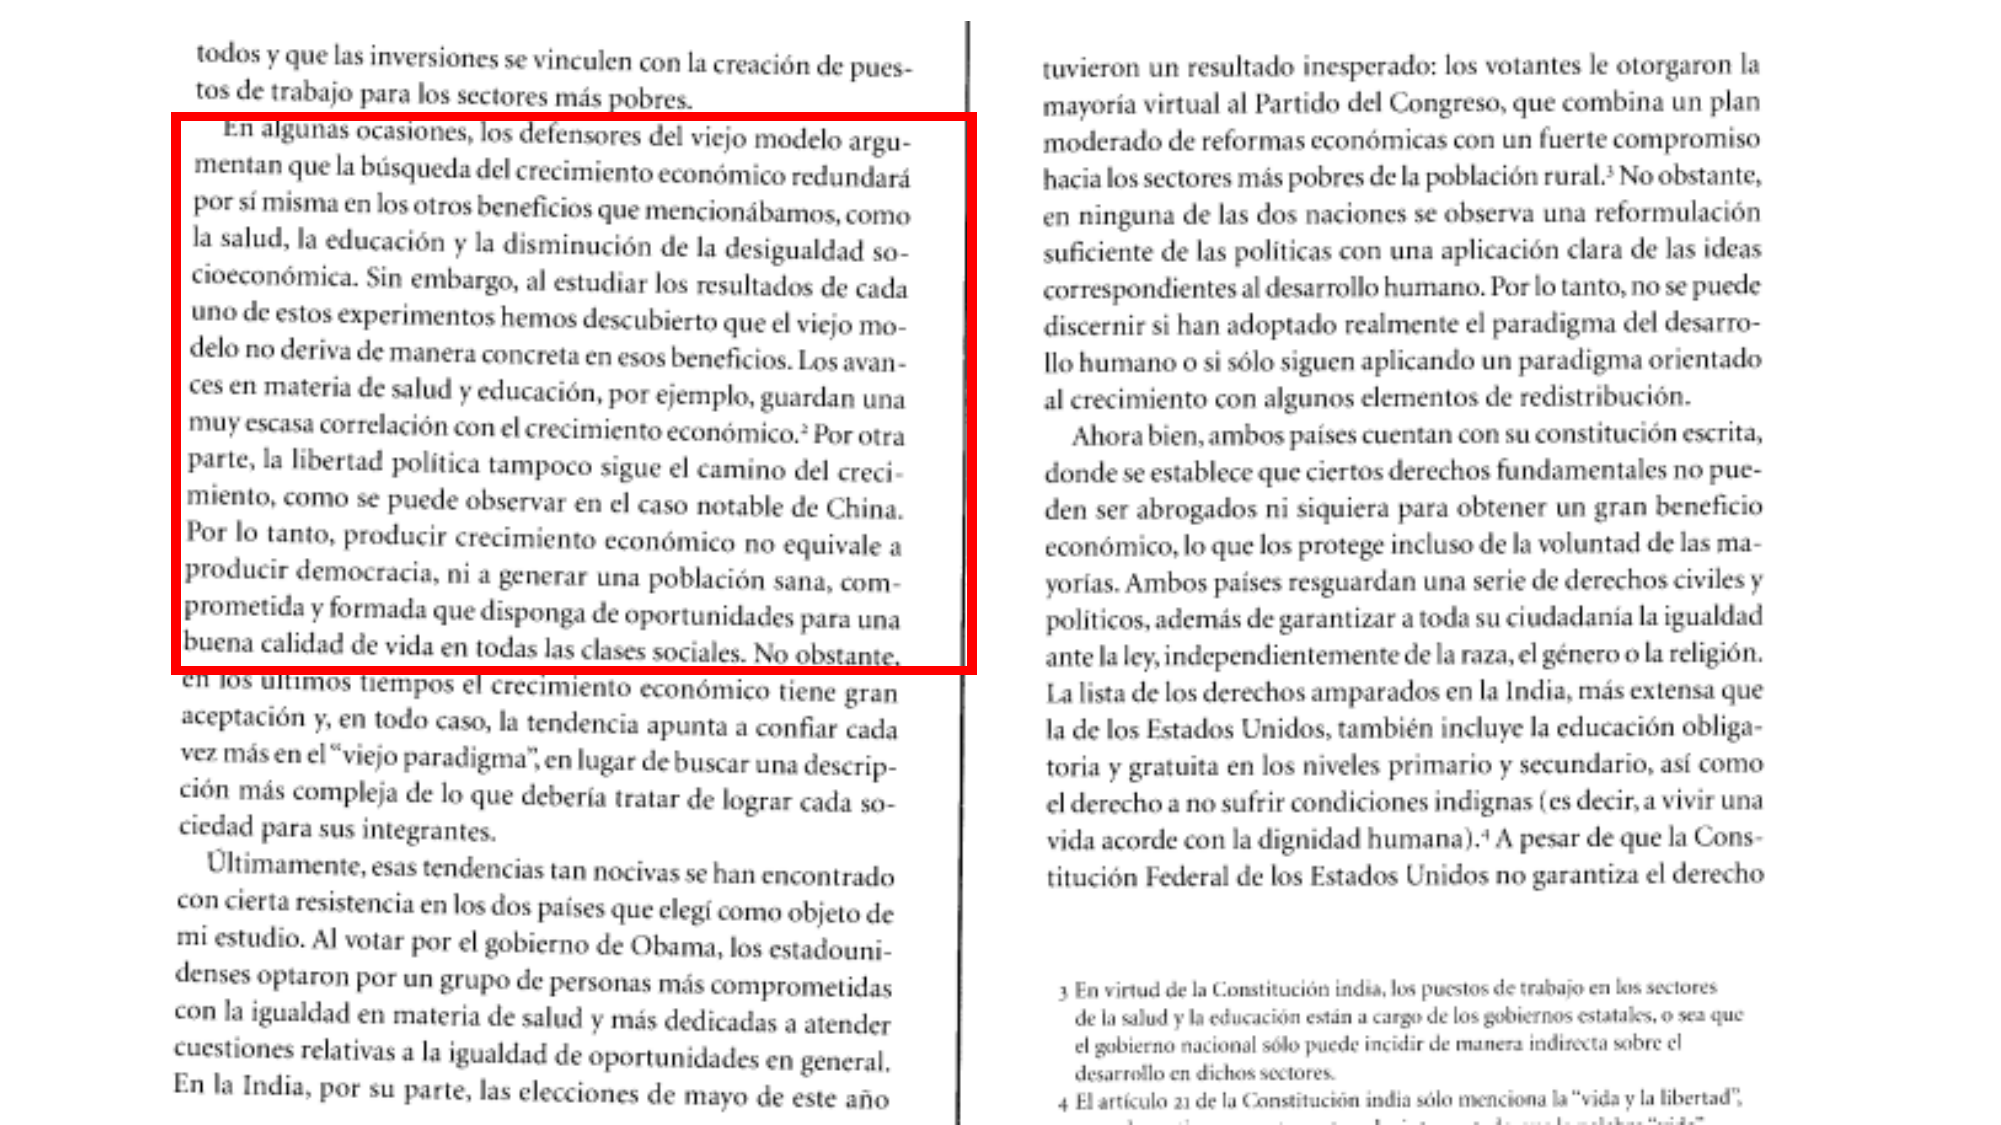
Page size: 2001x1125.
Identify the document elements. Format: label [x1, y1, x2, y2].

picture [169, 21, 1792, 1125]
